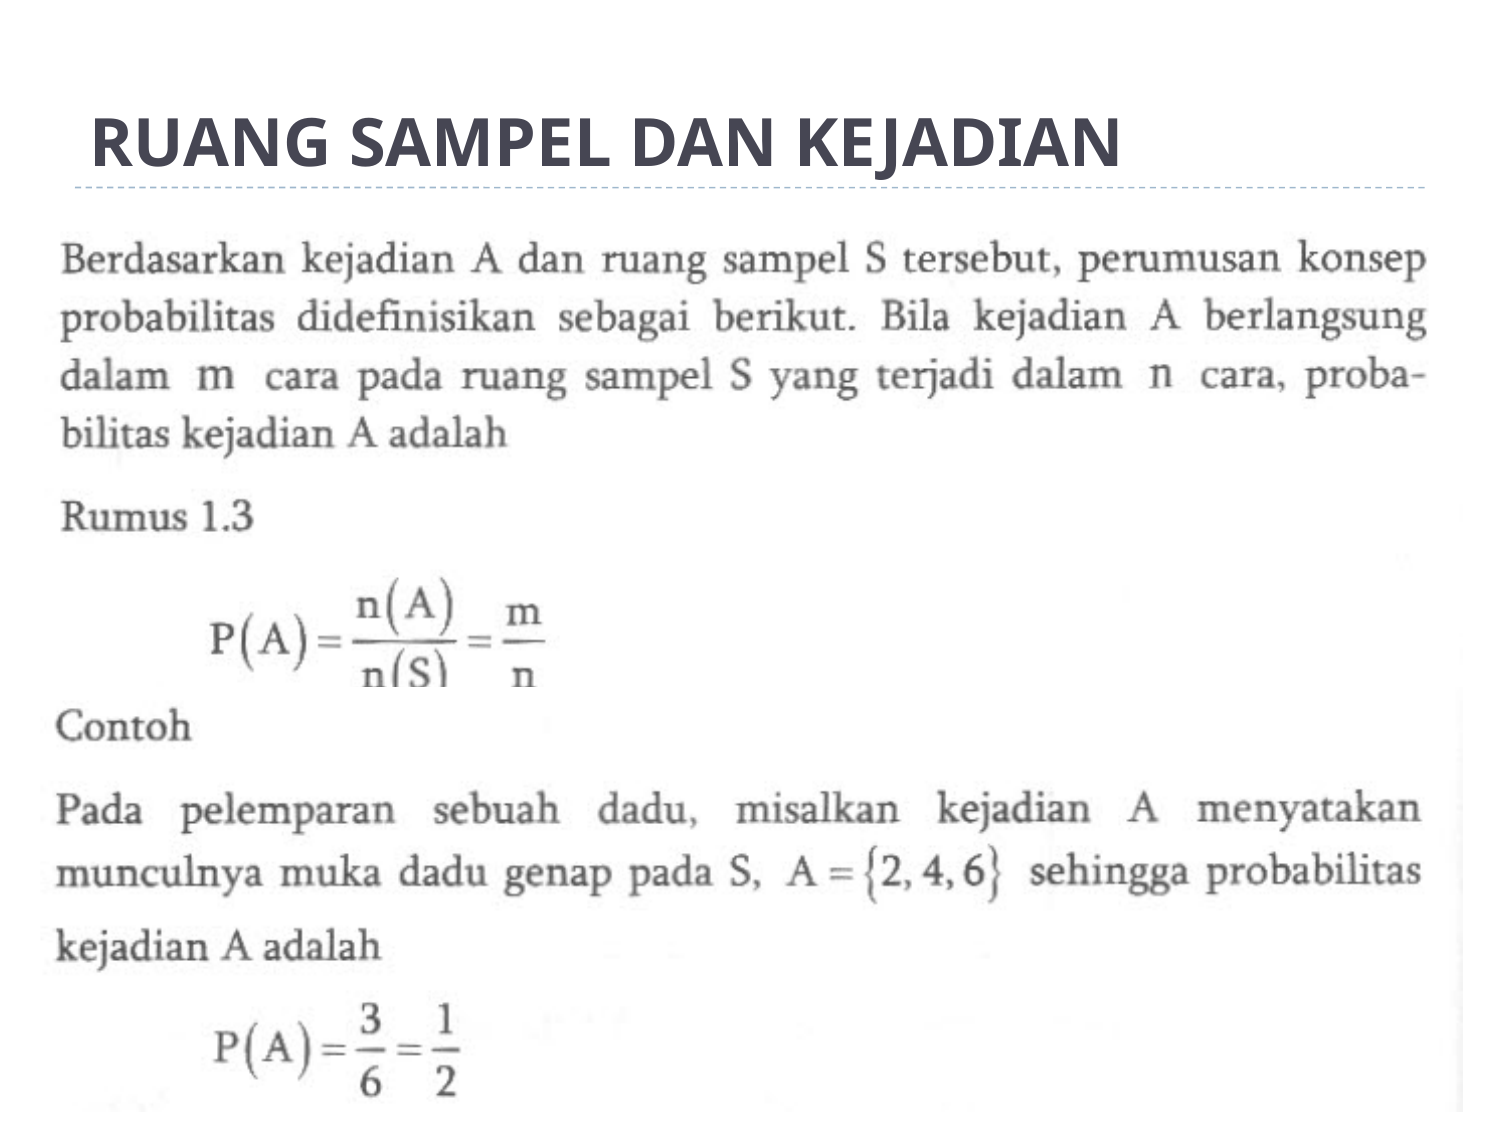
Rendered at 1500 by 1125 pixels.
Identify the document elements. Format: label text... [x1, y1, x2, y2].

picture [37, 204, 1463, 1112]
title RUANG SAMPEL DAN KEJADIAN [75, 24, 1425, 188]
